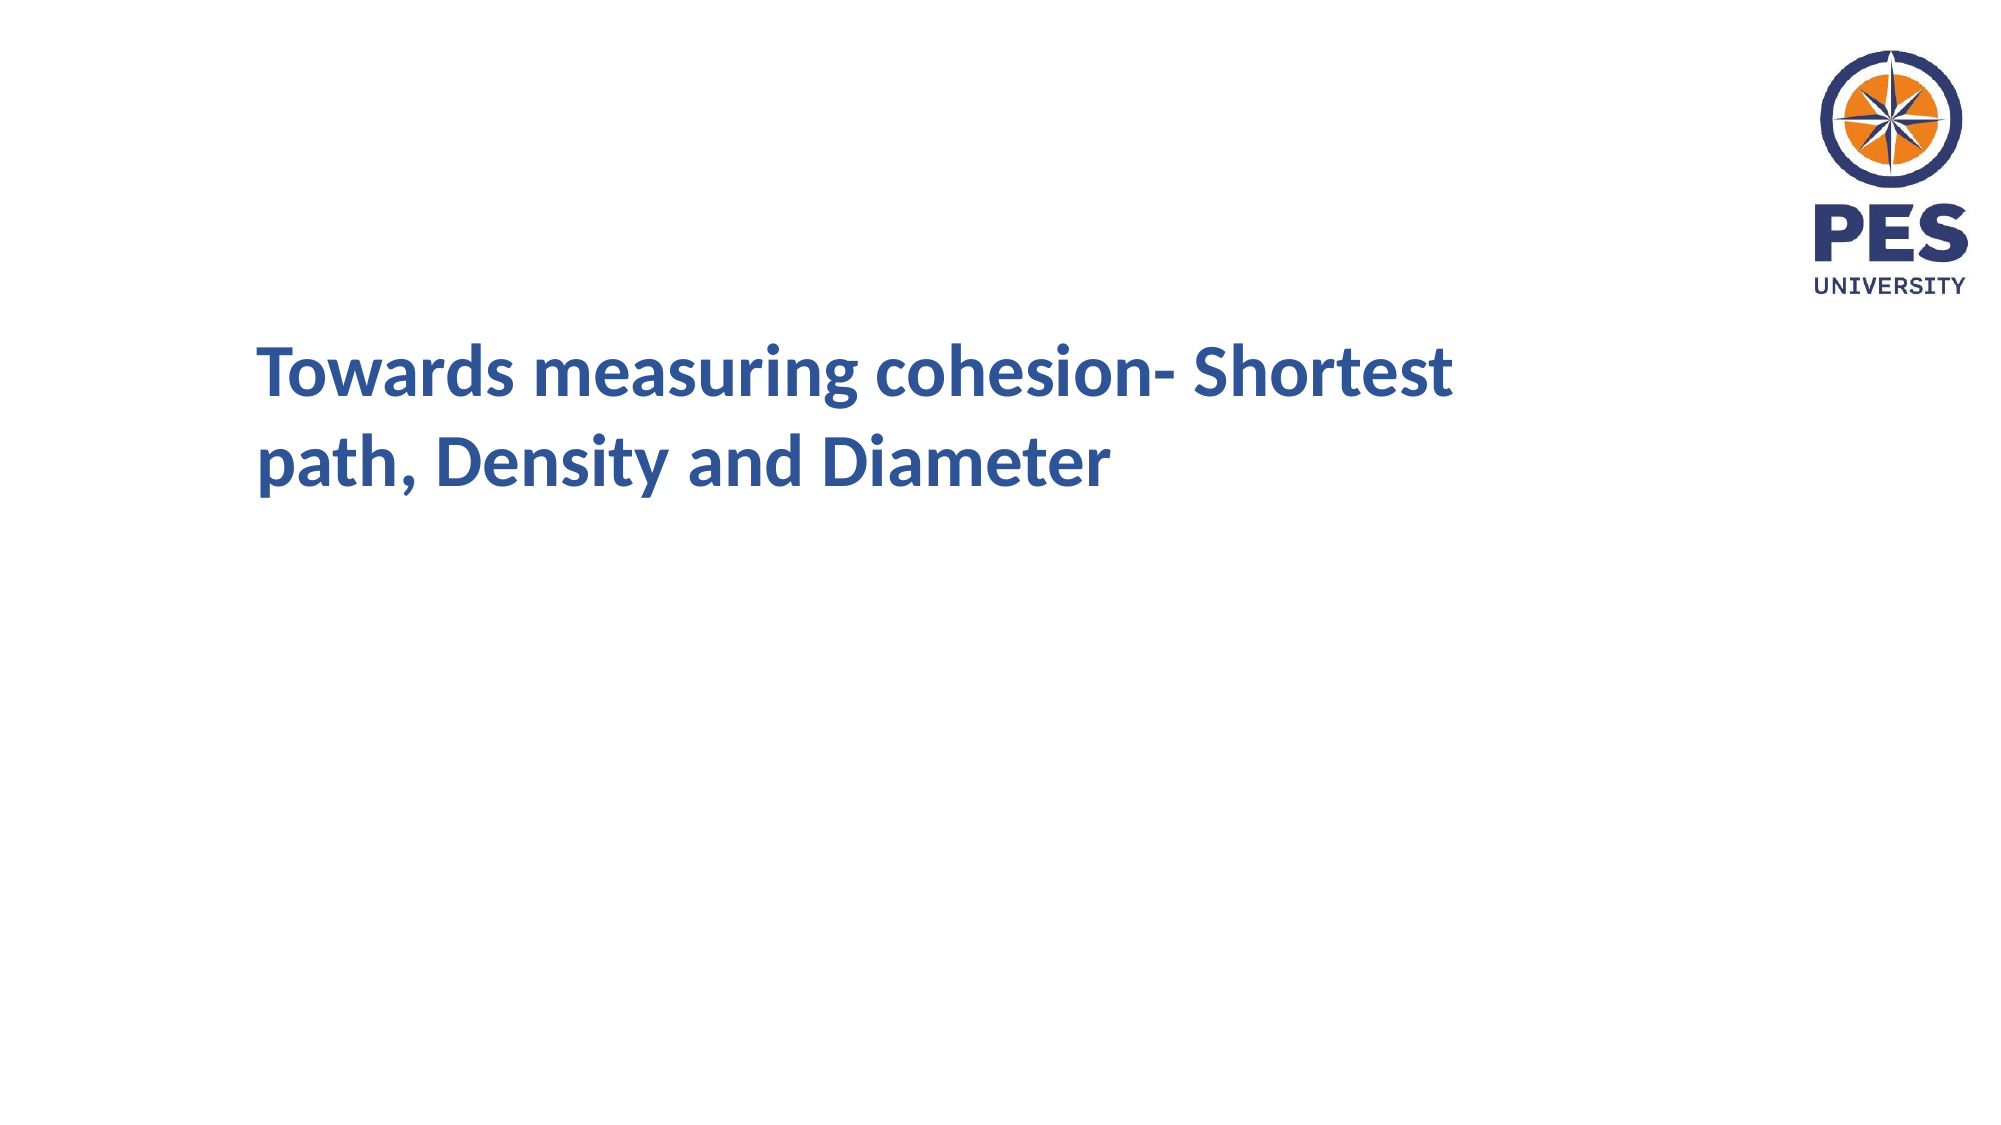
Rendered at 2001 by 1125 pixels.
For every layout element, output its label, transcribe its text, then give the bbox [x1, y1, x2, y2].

text_box Towards measuring cohesion- Shortest path, Density and Diameter [241, 313, 1472, 509]
text_box [1811, 44, 1974, 302]
